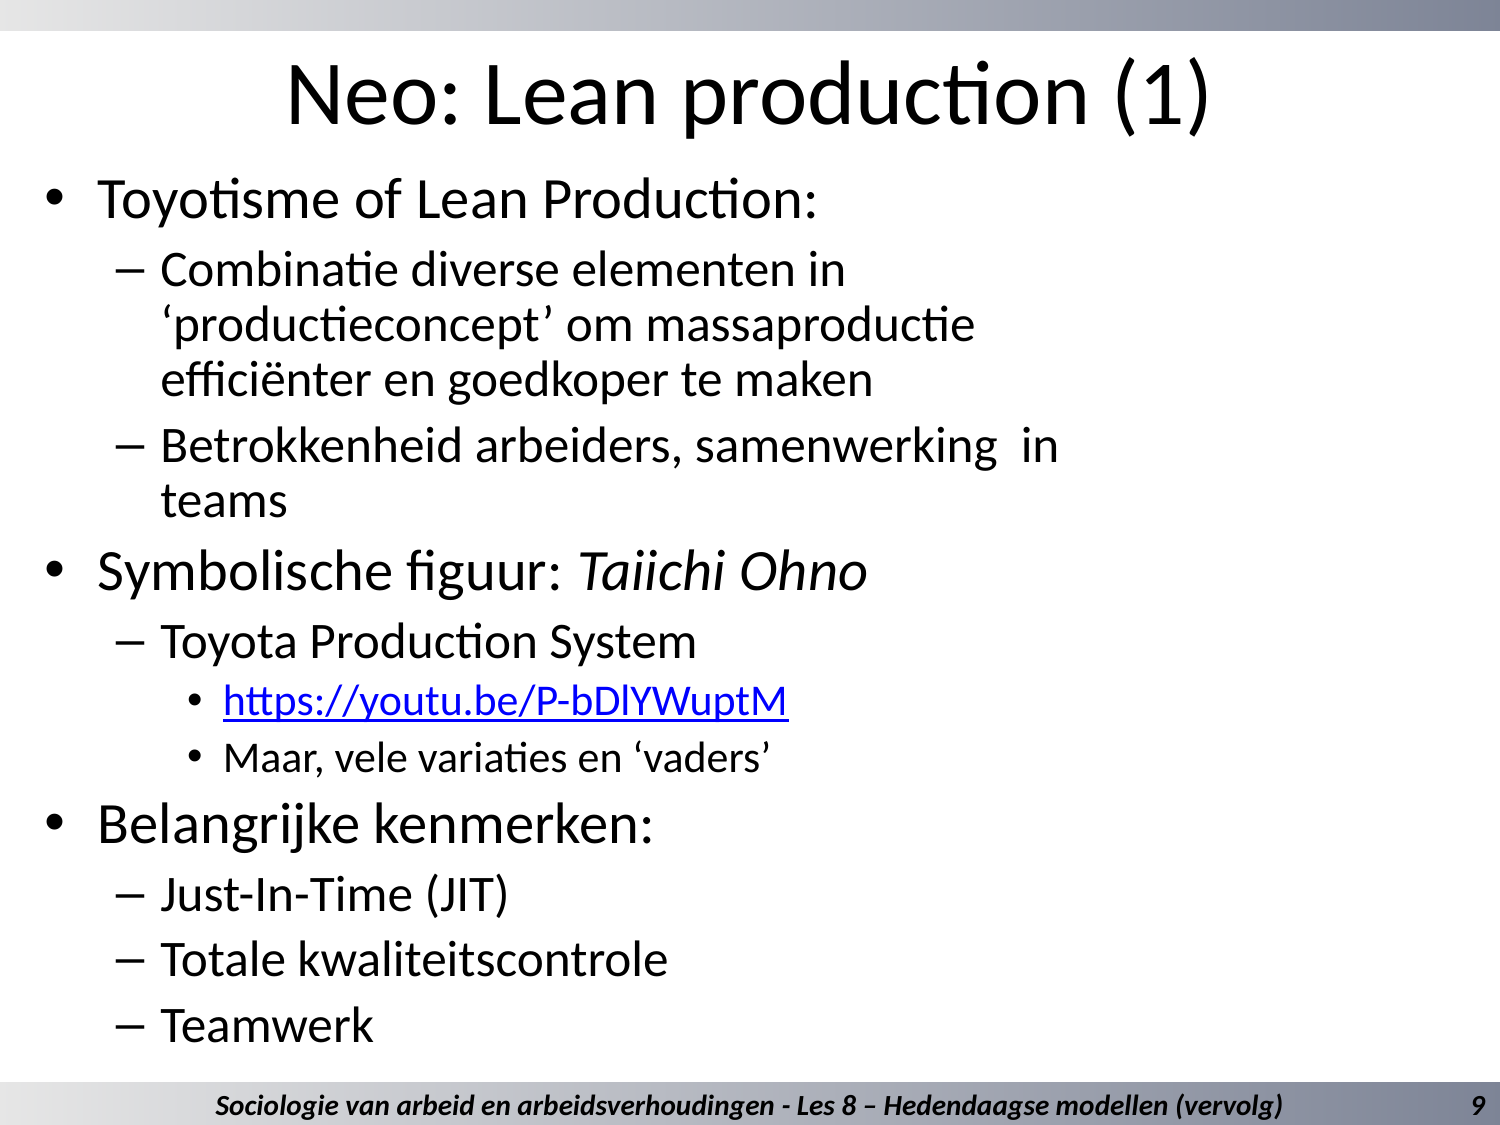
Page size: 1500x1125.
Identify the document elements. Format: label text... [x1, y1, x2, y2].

footer Sociologie van arbeid en arbeidsverhoudingen - Les 8 – Hedendaagse modellen (vervolg) [0, 1082, 1074, 1125]
text_box 9 [1074, 1082, 1500, 1125]
list Toyotisme of Lean Production: Combinatie diverse elementen in ‘productieconcept’ om massaproductie efficiënter en goedkoper te maken Betrokkenheid arbeiders, samenwerking in teams Symbolische figuur: Taiichi Ohno Toyota Production System https://youtu.be/P-bDlYWuptM Maar, vele variaties en ‘vaders’ Belangrijke kenmerken: Just-In-Time (JIT) Totale kwaliteitscontrole Teamwerk [29, 160, 1128, 1071]
title Neo: Lean production (1) [0, 31, 1500, 157]
text_box [0, 0, 1500, 31]
